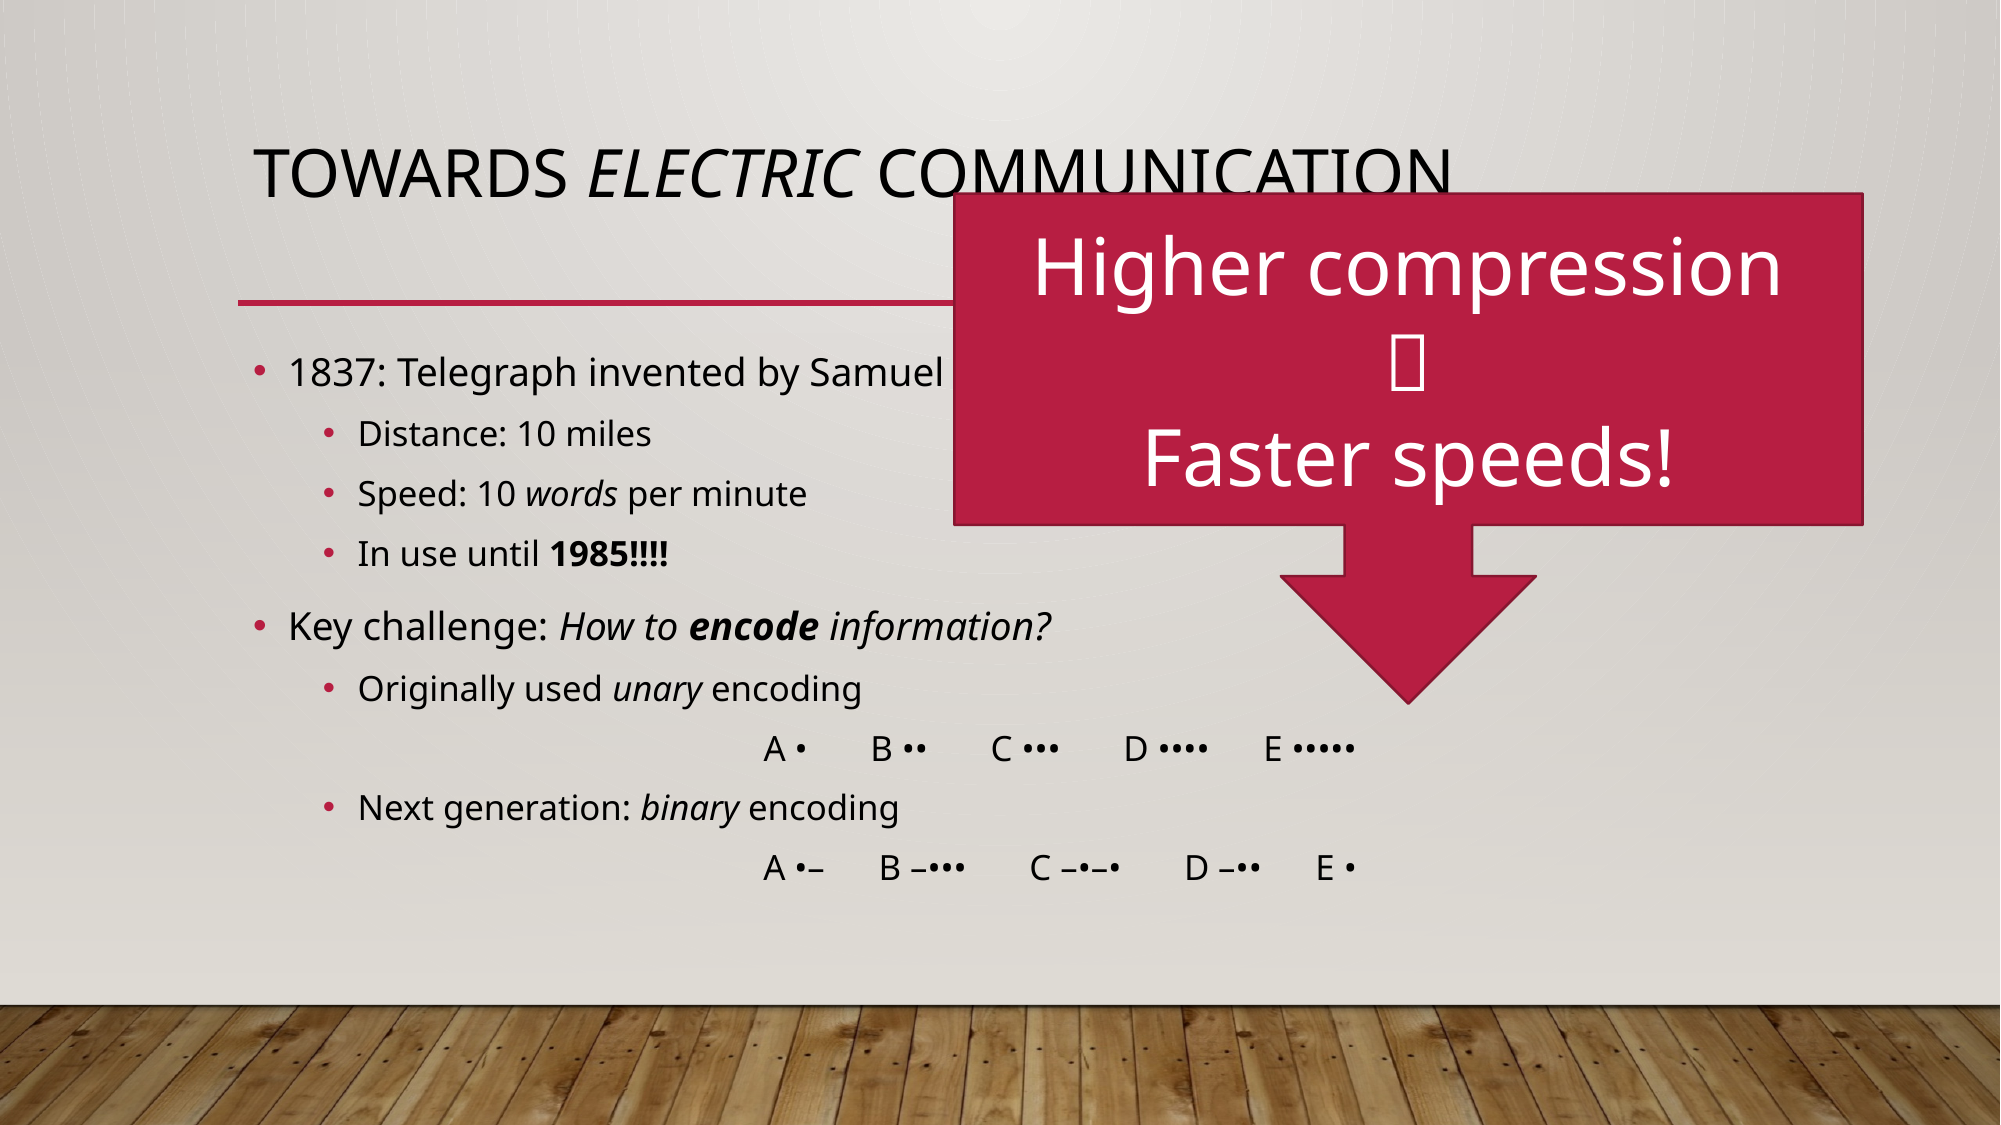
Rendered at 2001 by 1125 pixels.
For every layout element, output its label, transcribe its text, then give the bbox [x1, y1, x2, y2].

title Towards Electric Communication [238, 131, 1814, 305]
list 1837: Telegraph invented by Samuel Morse Distance: 10 miles Speed: 10 words per minute In use until 1985!!!! Key challenge: How to encode information? Originally used unary encoding A • B •• C ••• D •••• E ••••• Next generation: binary encoding A •– B –••• C –•–• D –•• E • [238, 330, 1814, 897]
picture [0, 1005, 2000, 1125]
text_box Higher compression  Faster speeds! [953, 192, 1864, 705]
